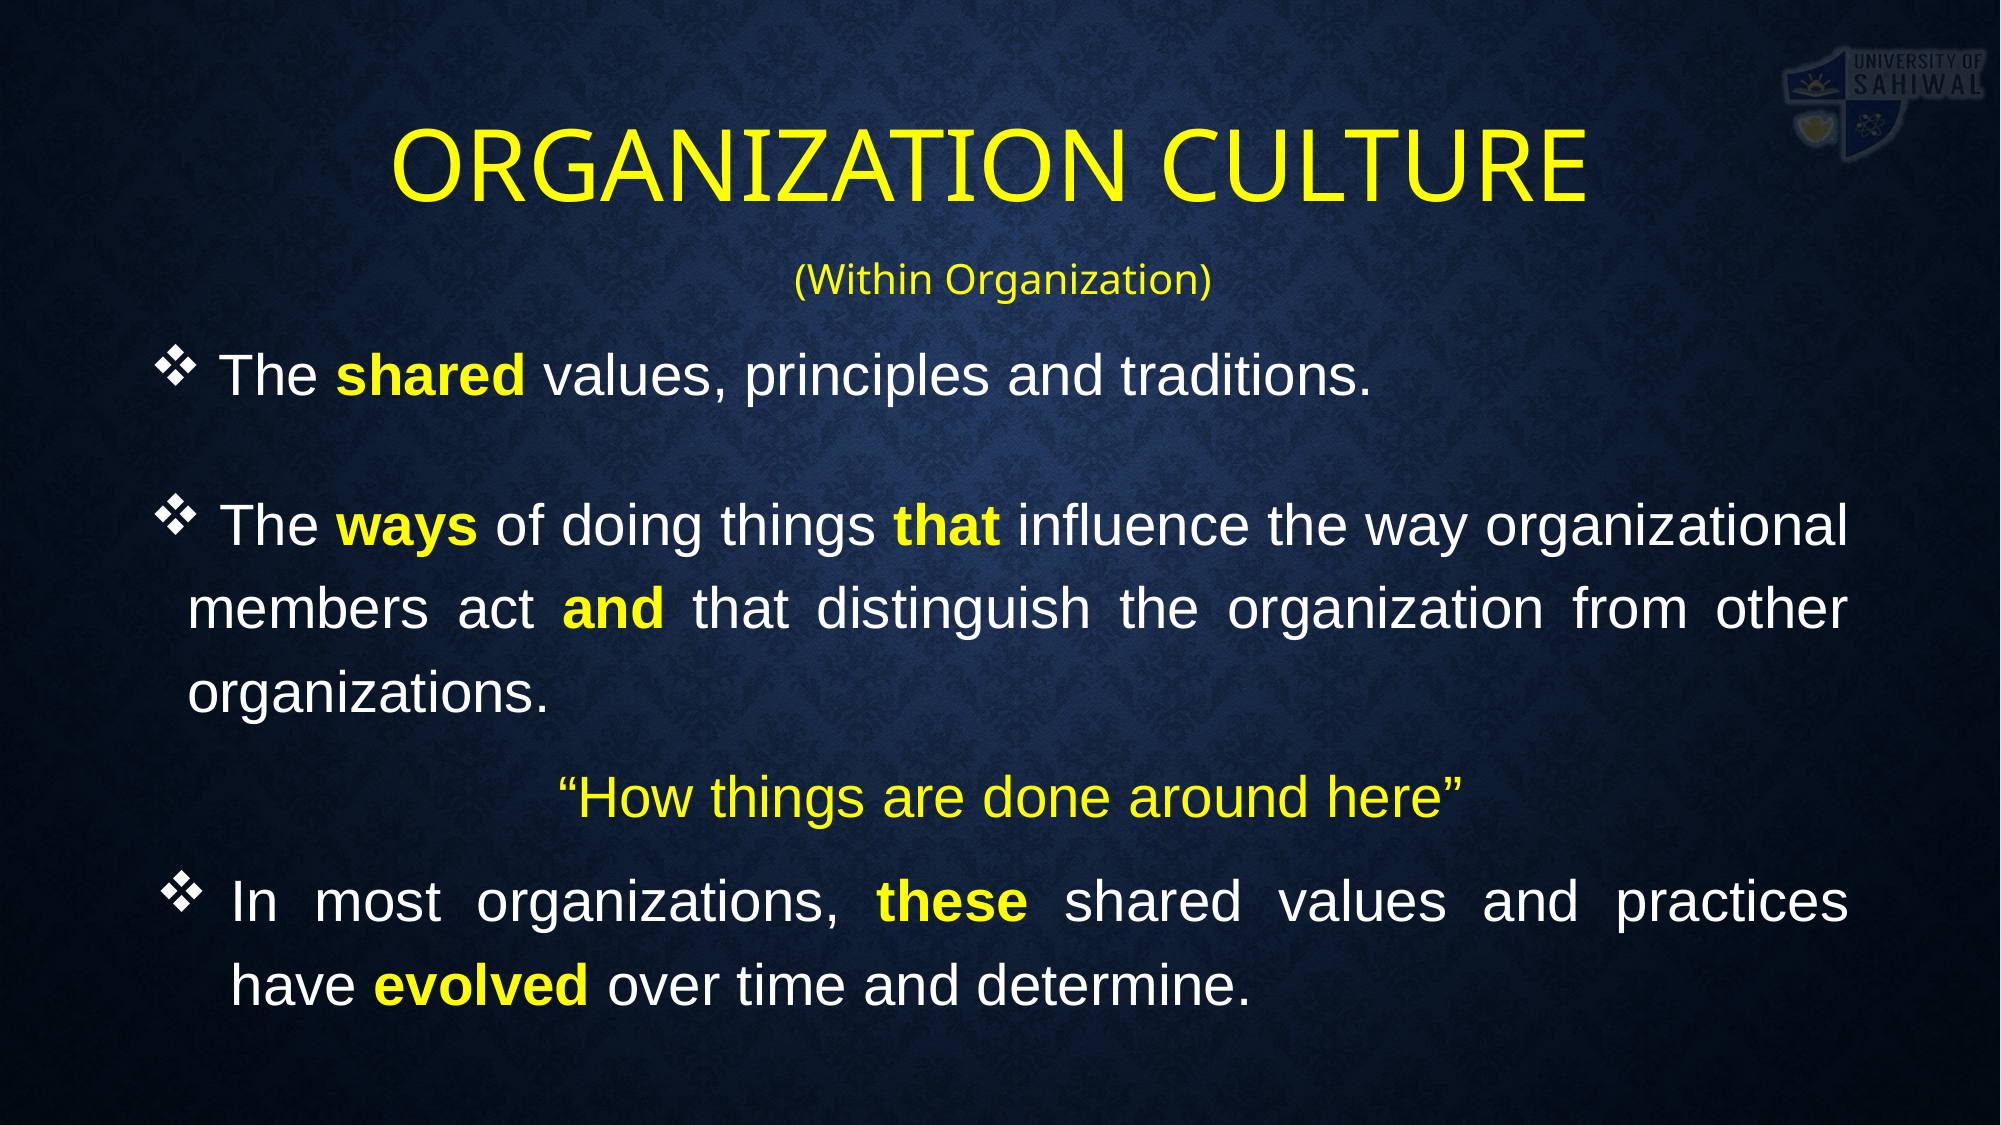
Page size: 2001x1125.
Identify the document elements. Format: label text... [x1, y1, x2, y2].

list ORGANIZATION CULTURE (Within Organization) The shared values, principles and traditions. The ways of doing things that influence the way organizational members act and that distinguish the organization from other organizations. “How things are done around here” In most organizations, these shared values and practices have evolved over time and determine. [134, 70, 1866, 1055]
